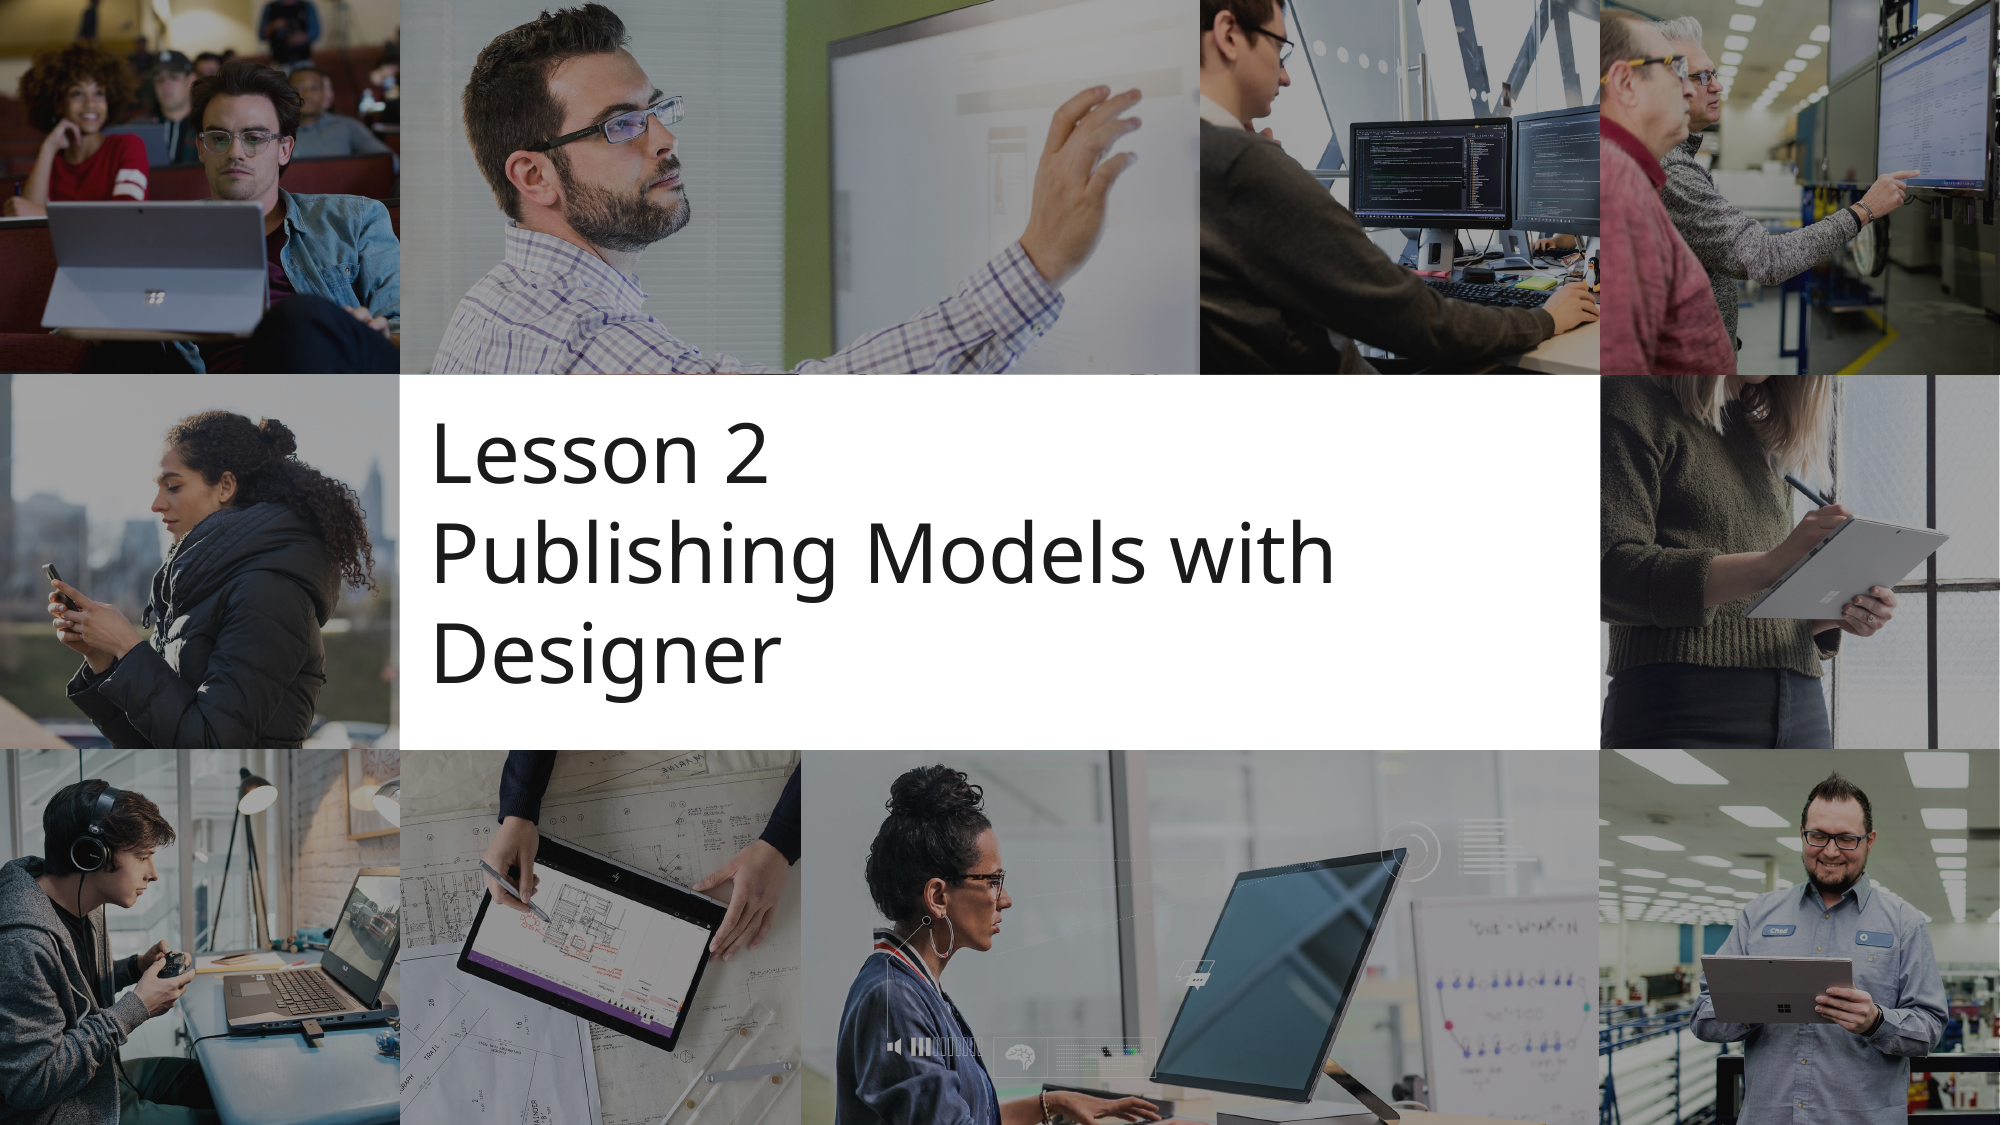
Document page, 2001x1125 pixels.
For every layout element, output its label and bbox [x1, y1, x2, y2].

text_box [0, 0, 2000, 1125]
